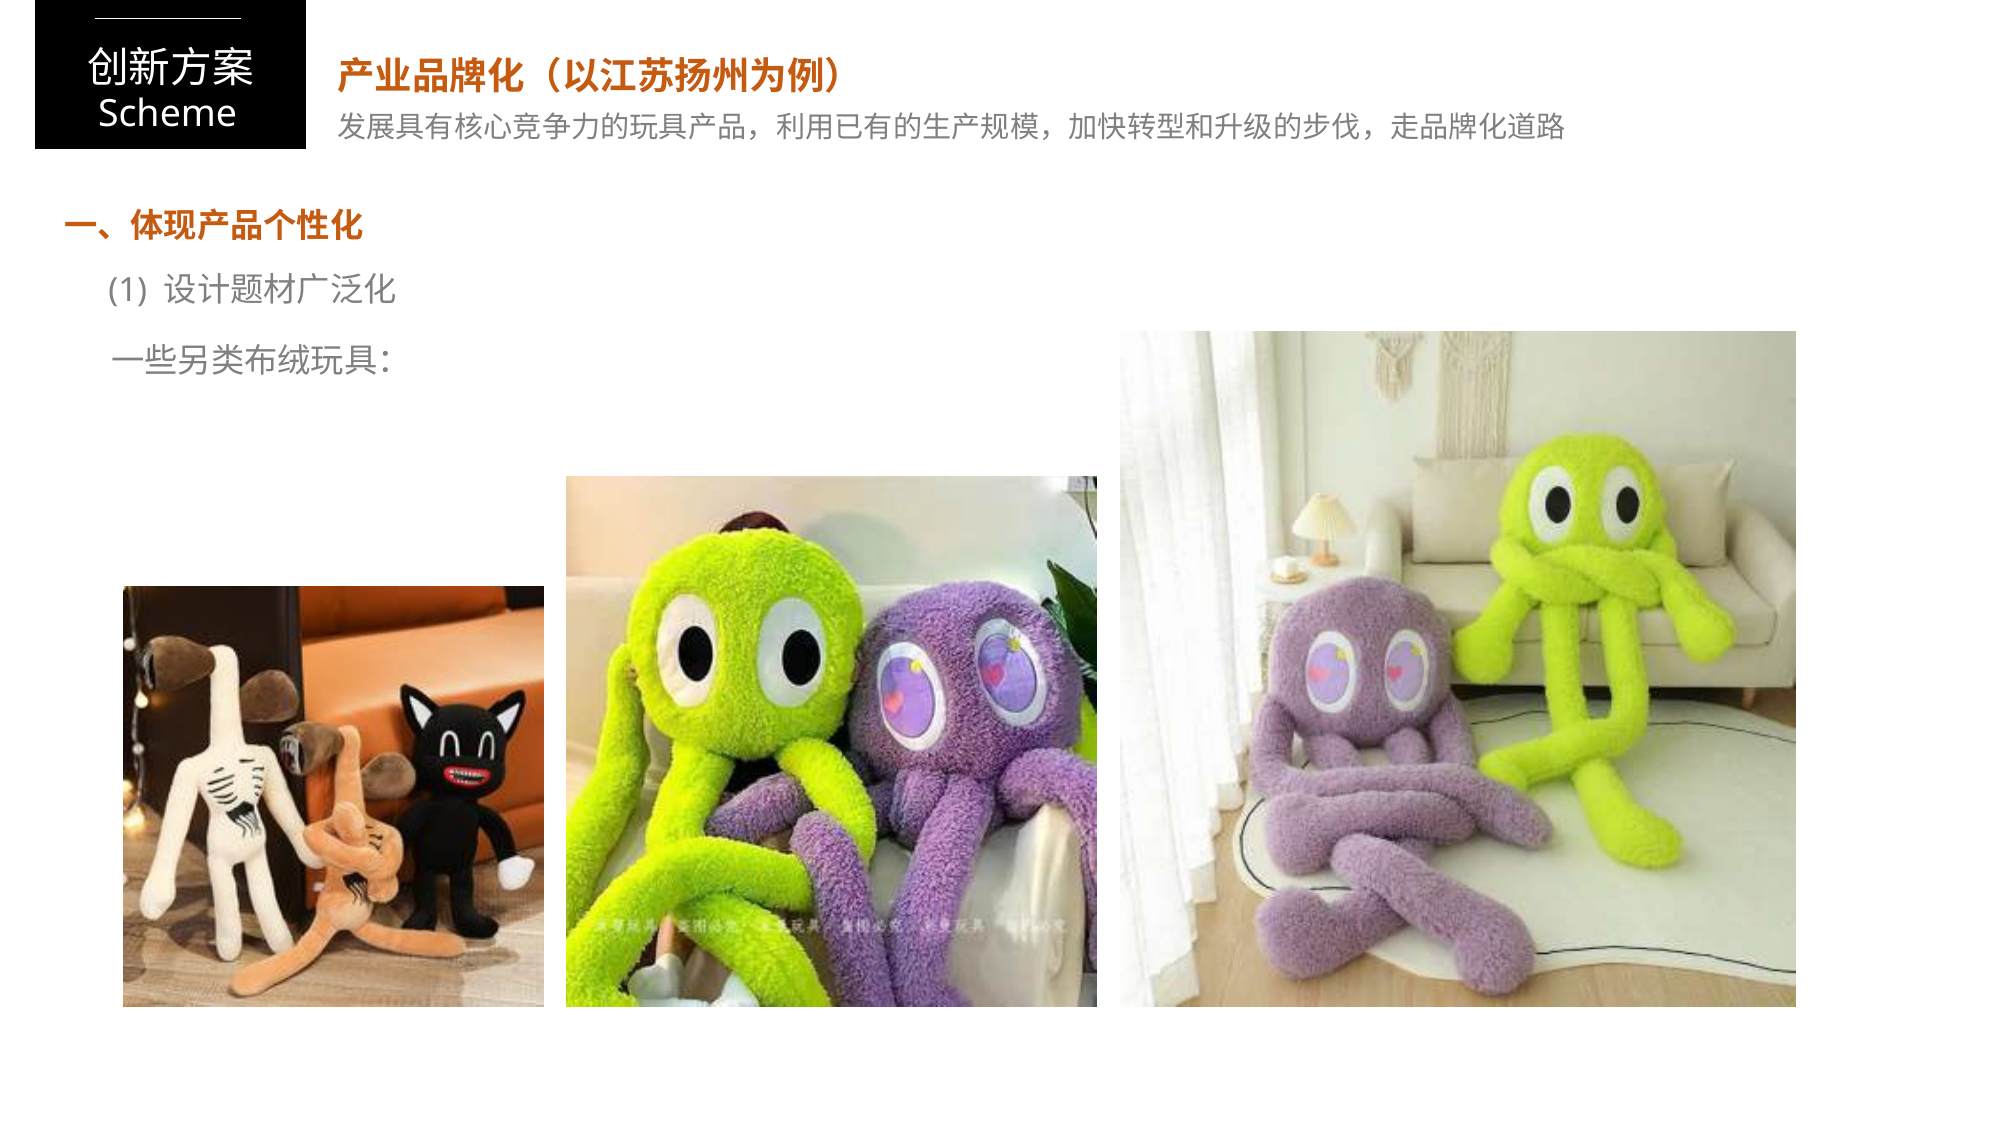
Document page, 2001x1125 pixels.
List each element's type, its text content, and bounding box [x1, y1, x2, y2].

text_box (1) 设计题材广泛化 [93, 260, 1094, 316]
text_box Scheme [83, 81, 253, 142]
picture [1120, 331, 1796, 1007]
text_box 一些另类布绒玩具： [96, 331, 1097, 387]
text_box 产业品牌化（以江苏扬州为例） [322, 44, 944, 94]
text_box 创新方案 [72, 33, 269, 99]
text_box [35, 0, 306, 149]
text_box 一、体现产品个性化 [49, 196, 671, 252]
text_box 发展具有核心竞争力的玩具产品，利用已有的生产规模，加快转型和升级的步伐，走品牌化道路 [322, 94, 1657, 151]
picture [123, 586, 544, 1007]
picture [566, 476, 1097, 1007]
